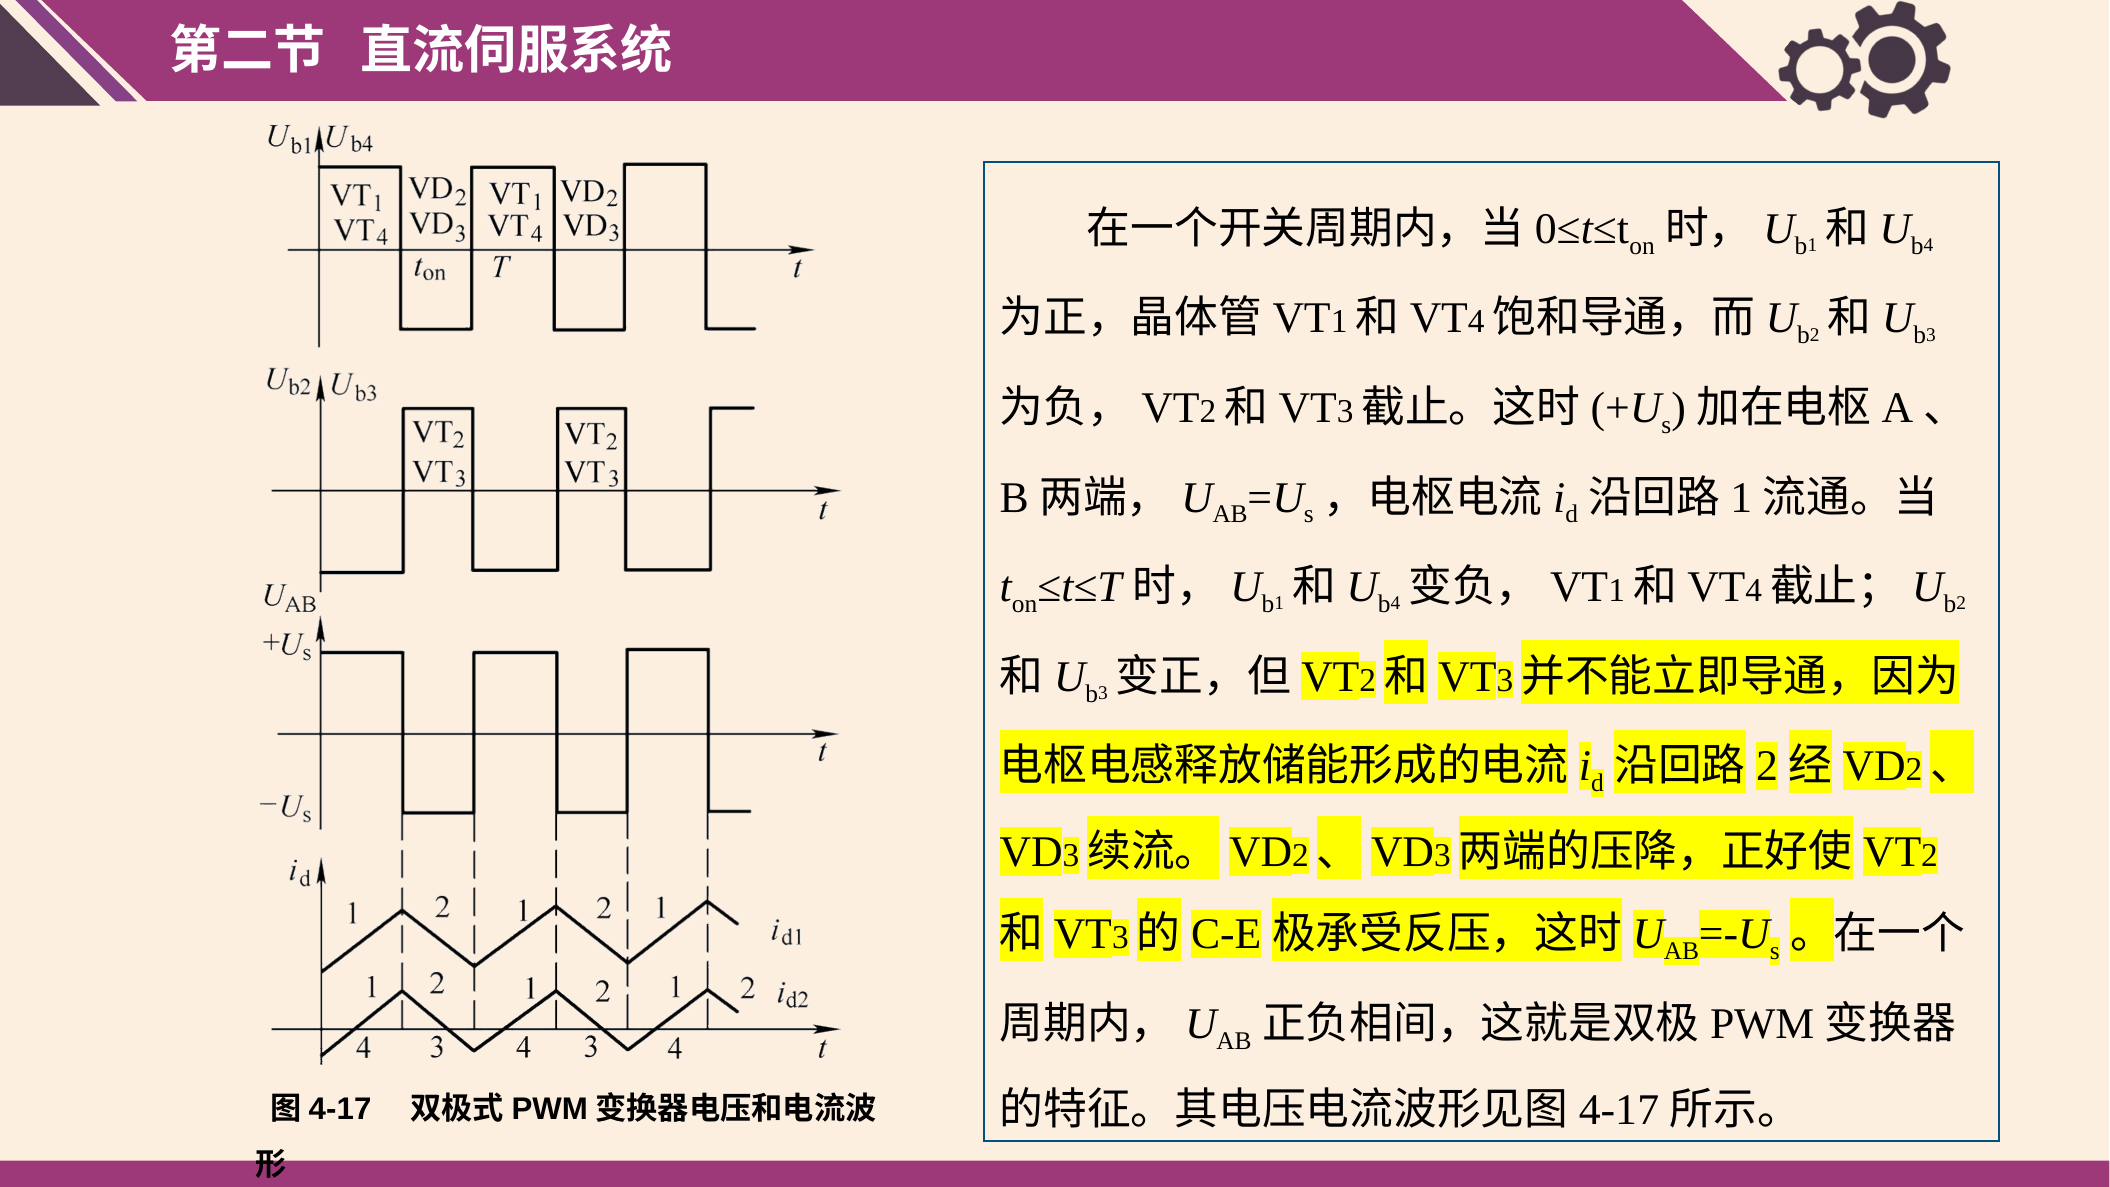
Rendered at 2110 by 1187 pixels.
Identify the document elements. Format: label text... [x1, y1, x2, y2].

picture [1793, 0, 1942, 139]
text_box 第二节 直流伺服系统 [153, 8, 1460, 87]
text_box 图4-17 双极式PWM变换器电压和电流波形 [239, 1076, 902, 1187]
picture [193, 110, 902, 1076]
text_box [40, 0, 1790, 103]
text_box [902, 1160, 2110, 1187]
text_box 在一个开关周期内，当0≤t≤ton时，Ub1和Ub4为正，晶体管VT1和VT4饱和导通，而Ub2和Ub3为负，VT2和VT3截止。这时(+Us)加在电枢A、B两端，UAB=Us，电枢电流id沿回路1流通。当ton≤t≤T时，Ub1和Ub4变负，VT1和VT4截止；Ub2和Ub3变正，但VT2和VT3并不能立即导通，因为电枢电感释放储能形成的电流id沿回路2经VD2、VD3续流。VD2、VD3两端的压降，正好使VT2和VT3的C-E极承受反压，这时UAB=-Us。在一个周期内，UAB正负相间，这就是双极PWM变换器的特征。其电压电流波形见图4-17所示。 [983, 161, 2000, 1142]
text_box [0, 1160, 239, 1187]
text_box [0, 2, 103, 107]
text_box [13, 0, 140, 103]
